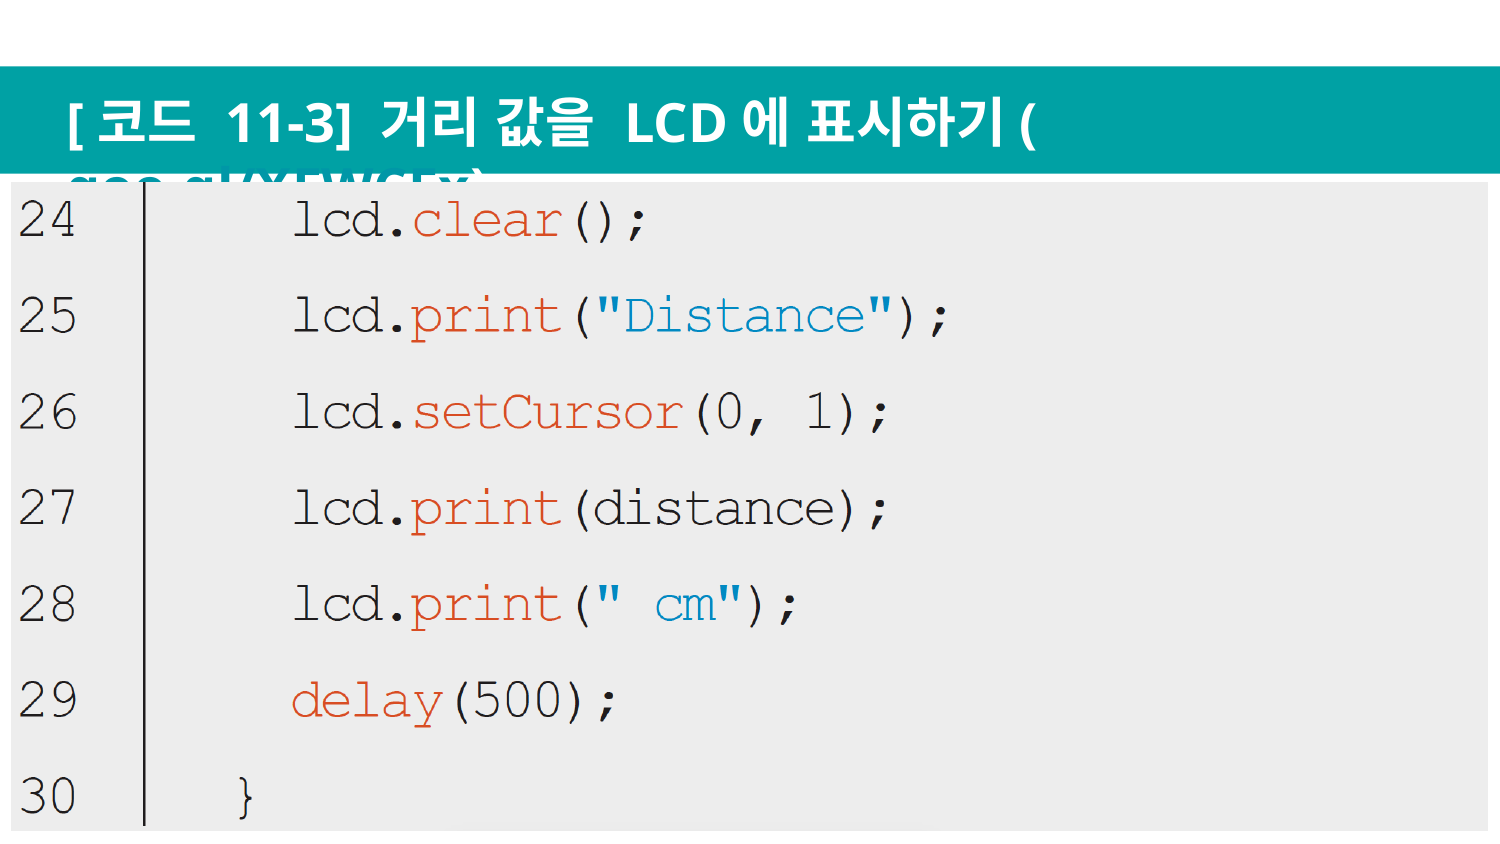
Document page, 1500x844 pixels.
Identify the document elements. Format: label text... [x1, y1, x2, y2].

title [코드 11-3] 거리 값을 LCD에 표시하기(goo.gl/XFWCEx) [51, 72, 1449, 167]
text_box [10, 182, 1488, 831]
